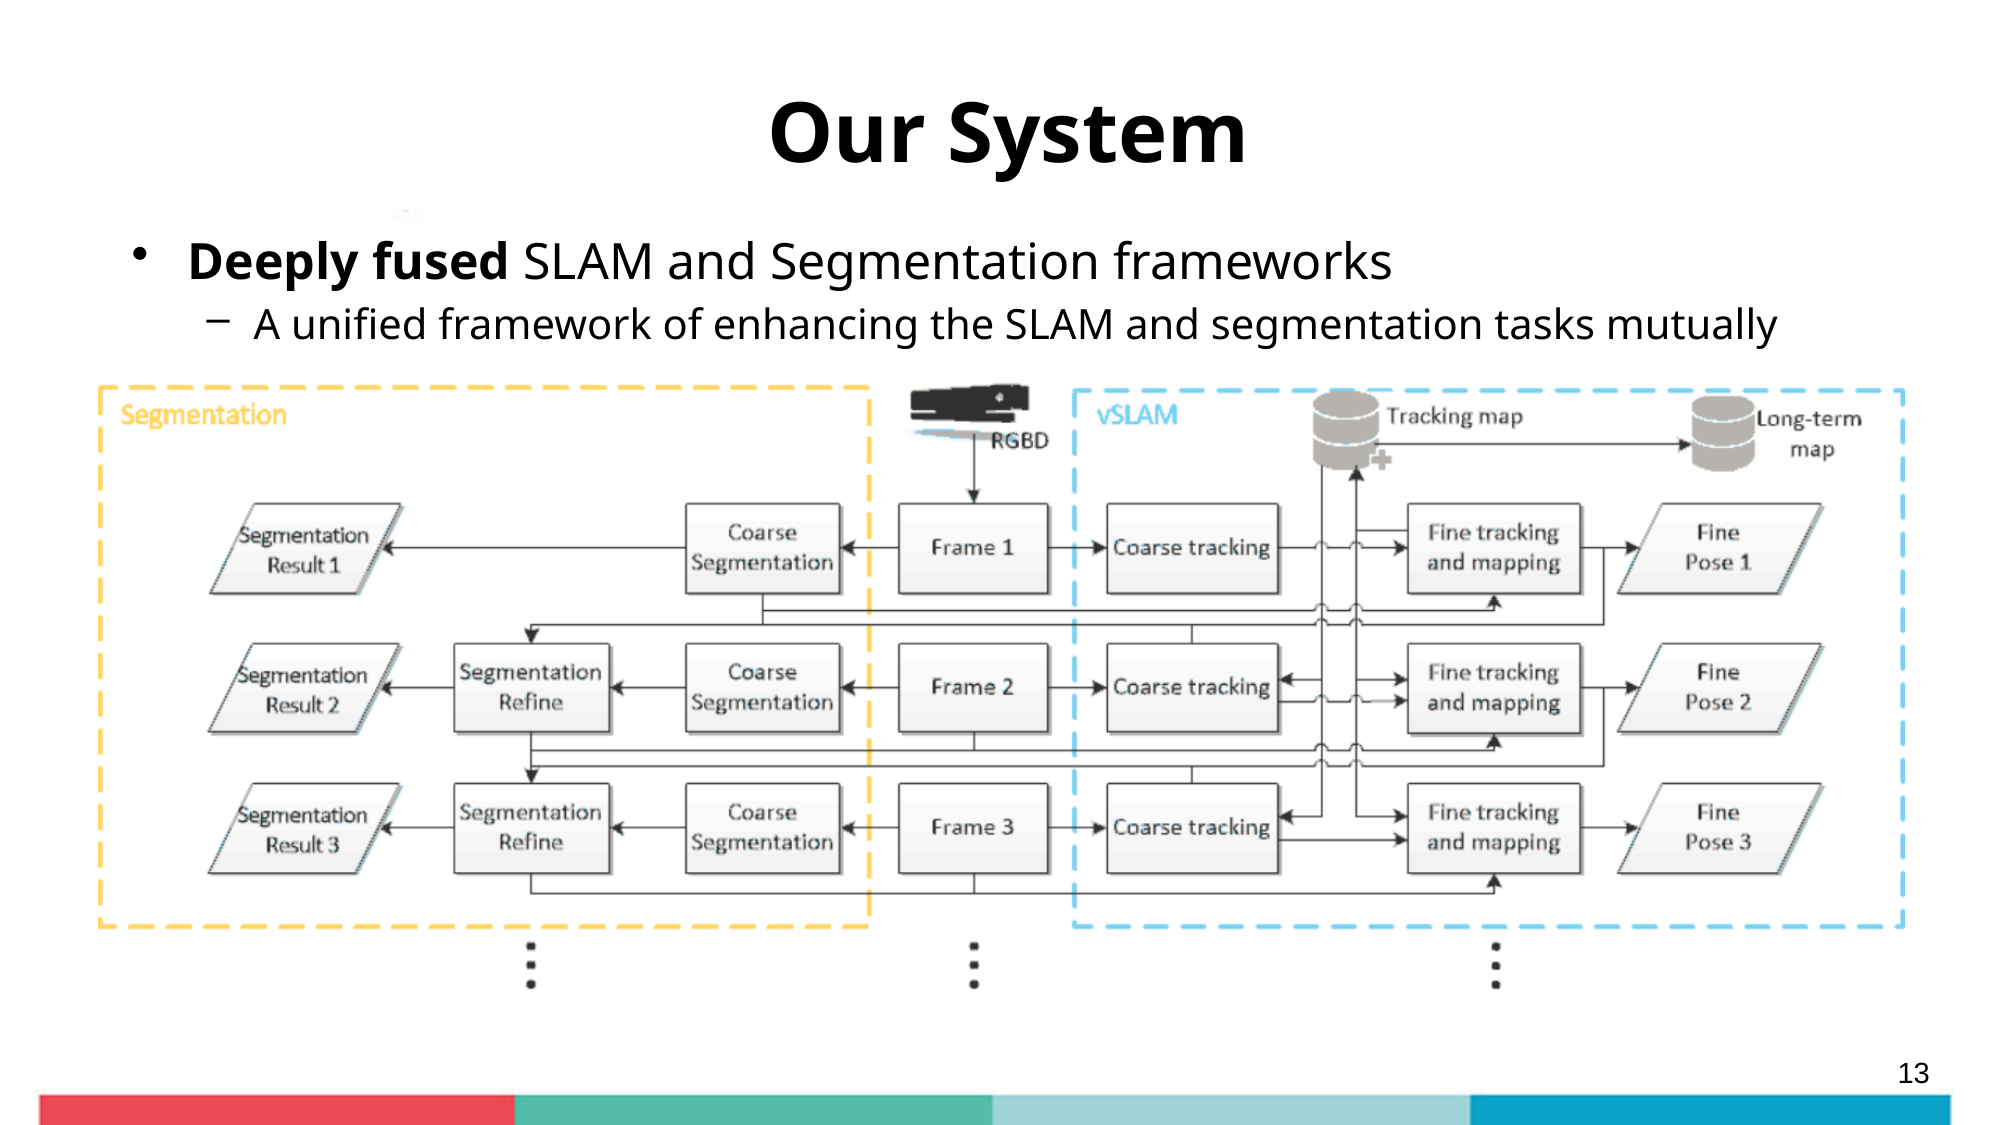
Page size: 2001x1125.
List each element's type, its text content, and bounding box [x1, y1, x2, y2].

list Deeply fused SLAM and Segmentation frameworks A unified framework of enhancing the SLAM and segmentation tasks mutually [116, 221, 1897, 361]
picture [0, 0, 2001, 1125]
slide_number 13 [1478, 1046, 1945, 1125]
title Our System [116, 45, 1900, 213]
